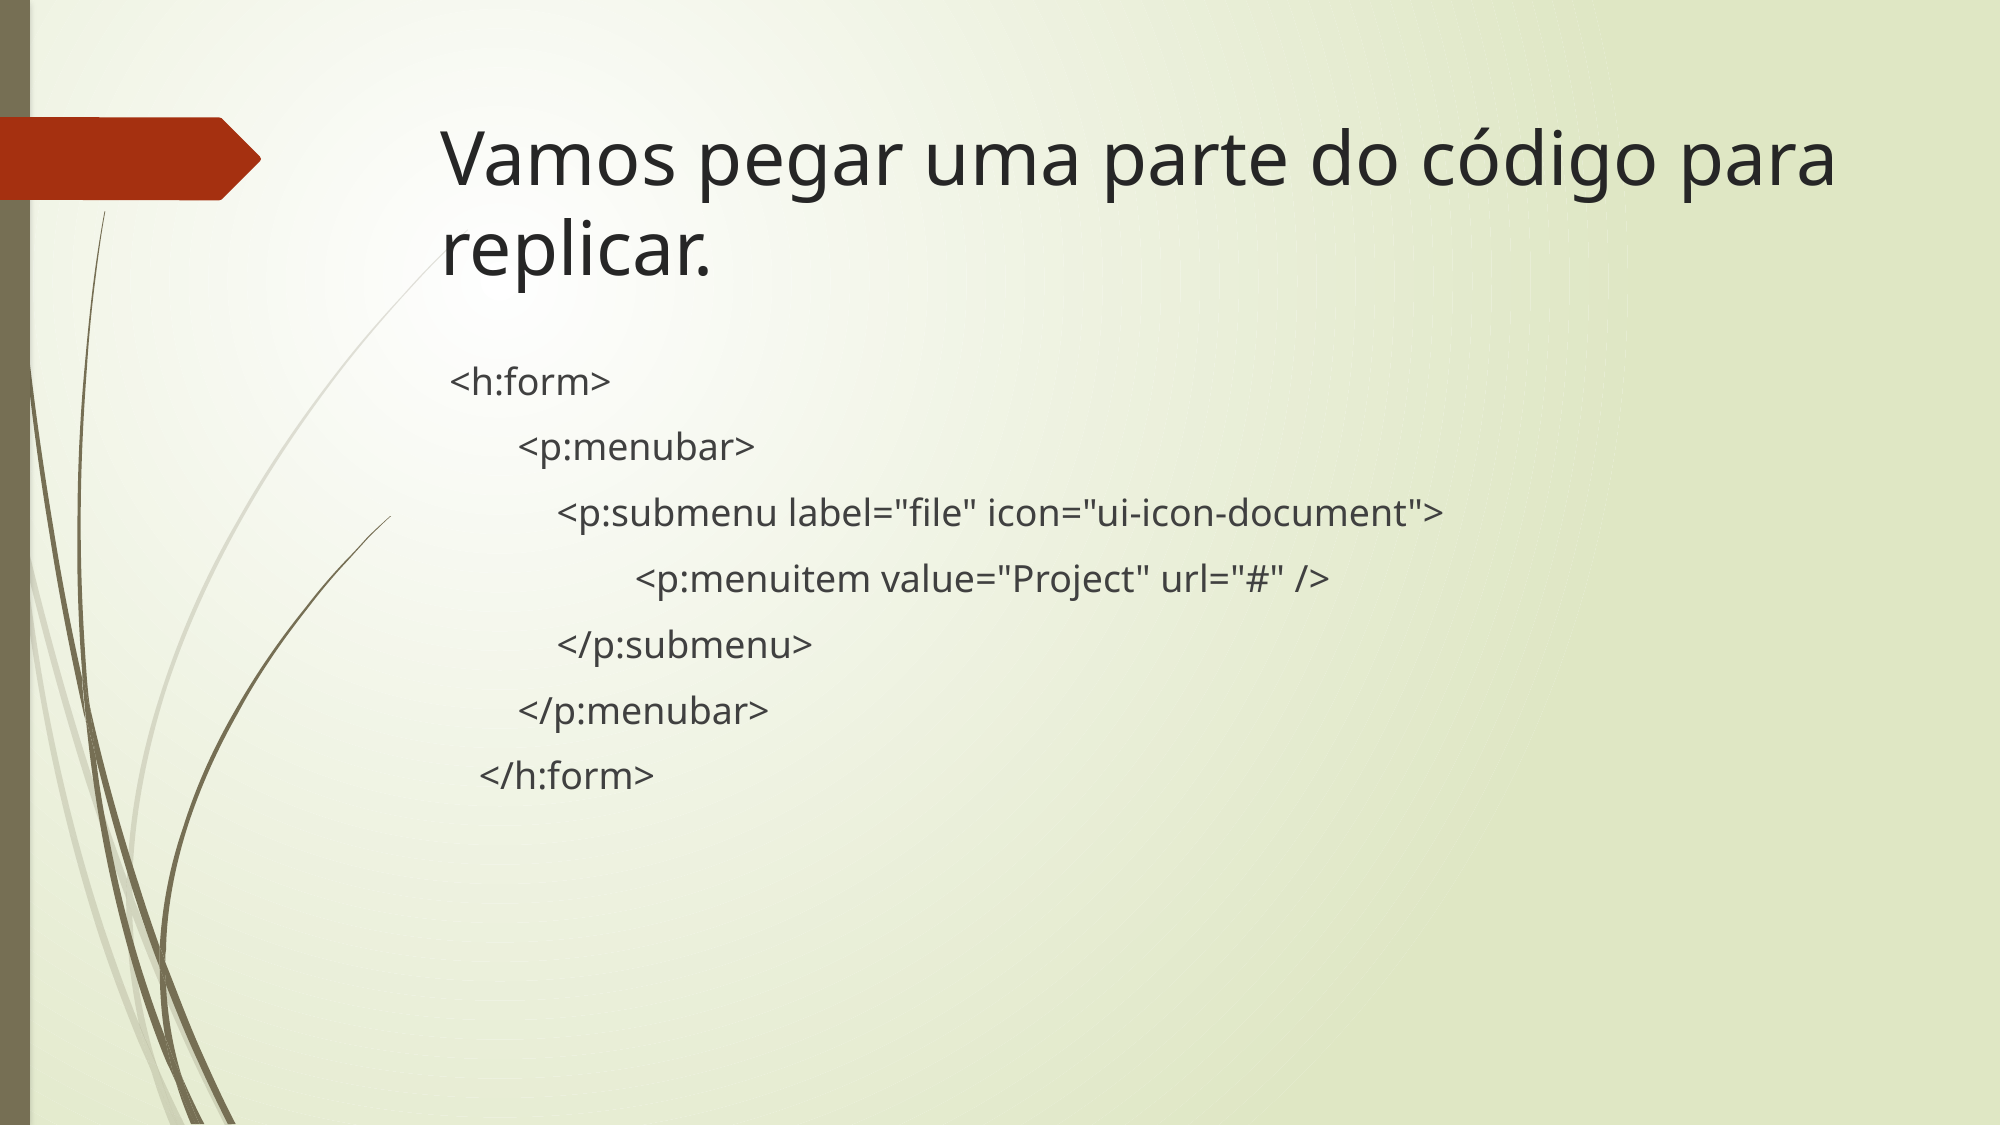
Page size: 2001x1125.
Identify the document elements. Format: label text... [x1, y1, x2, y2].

title Vamos pegar uma parte do código para replicar. [425, 102, 1888, 313]
list <h:form> <p:menubar> <p:submenu label="file" icon="ui-icon-document"> <p:menuitem value="Project" url="#" /> </p:submenu> </p:menubar> </h:form> [424, 350, 1888, 970]
